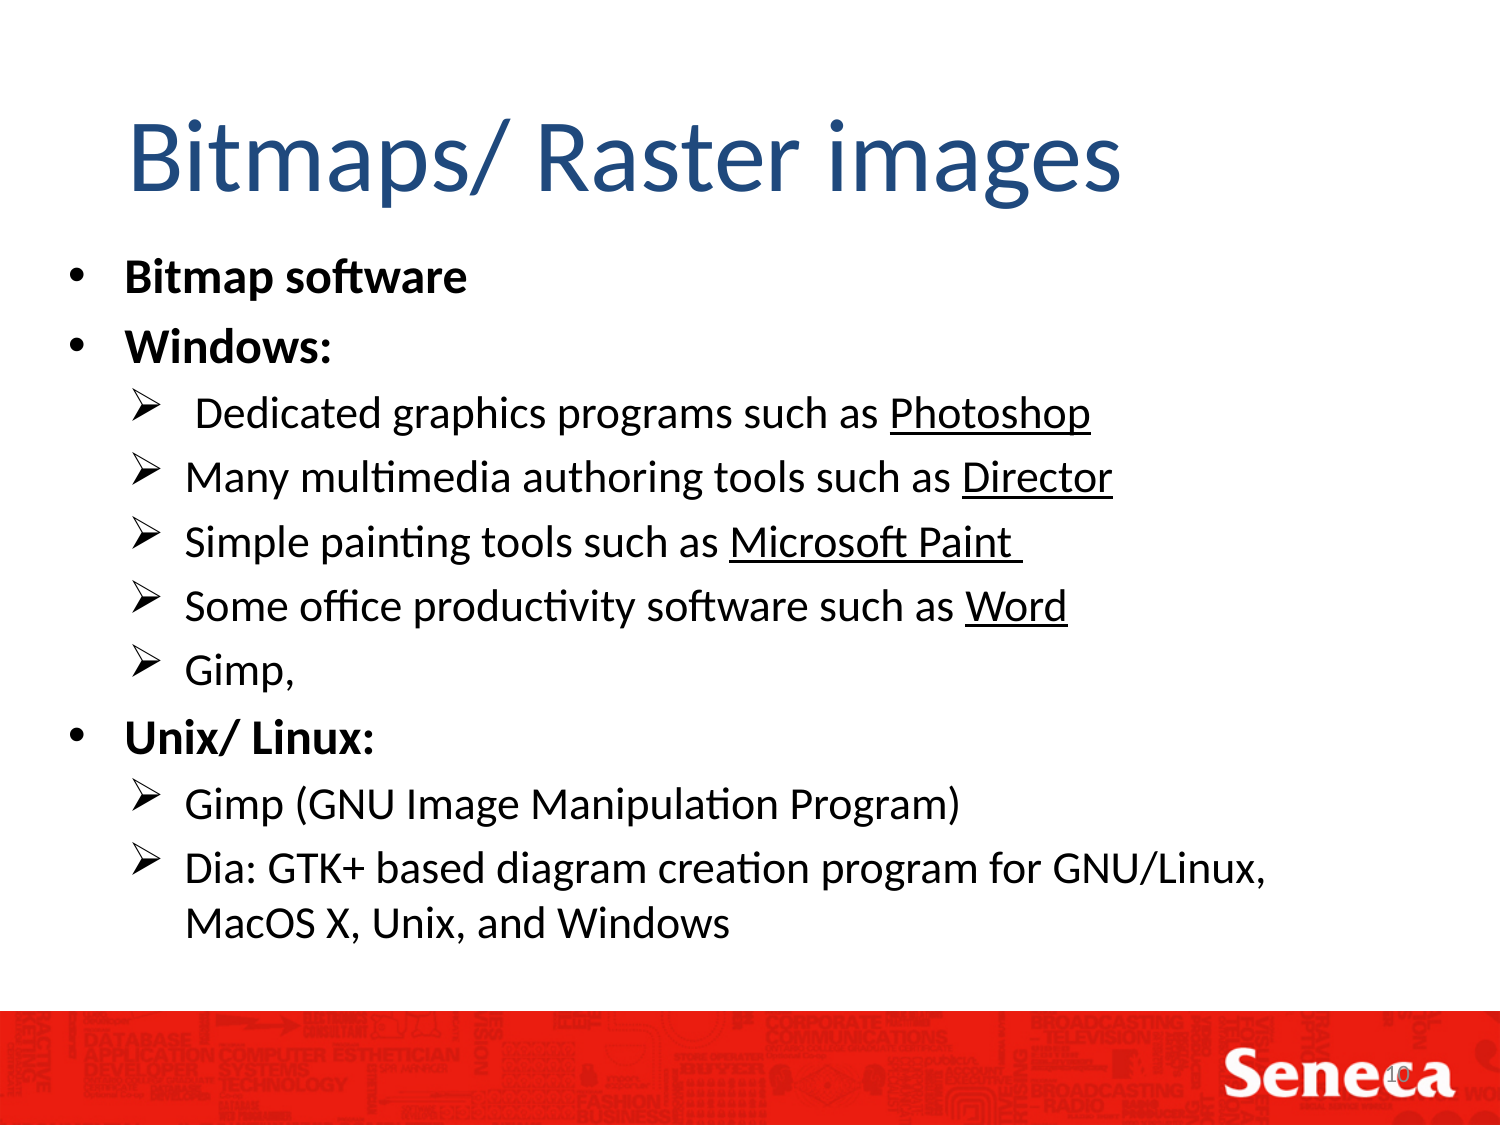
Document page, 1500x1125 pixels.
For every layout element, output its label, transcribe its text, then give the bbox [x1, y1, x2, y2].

picture [0, 1011, 1500, 1125]
text_box Bitmaps/ Raster images [112, 66, 1289, 232]
list Bitmap software Windows: Dedicated graphics programs such as Photoshop Many multimedia authoring tools such as Director Simple painting tools such as Microsoft Paint Some office productivity software such as Word Gimp, Unix/ Linux: Gimp (GNU Image Manipulation Program) Dia: GTK+ based diagram creation program for GNU/Linux, MacOS X, Unix, and Windows [53, 236, 1404, 957]
slide_number 10 [1074, 1042, 1425, 1103]
